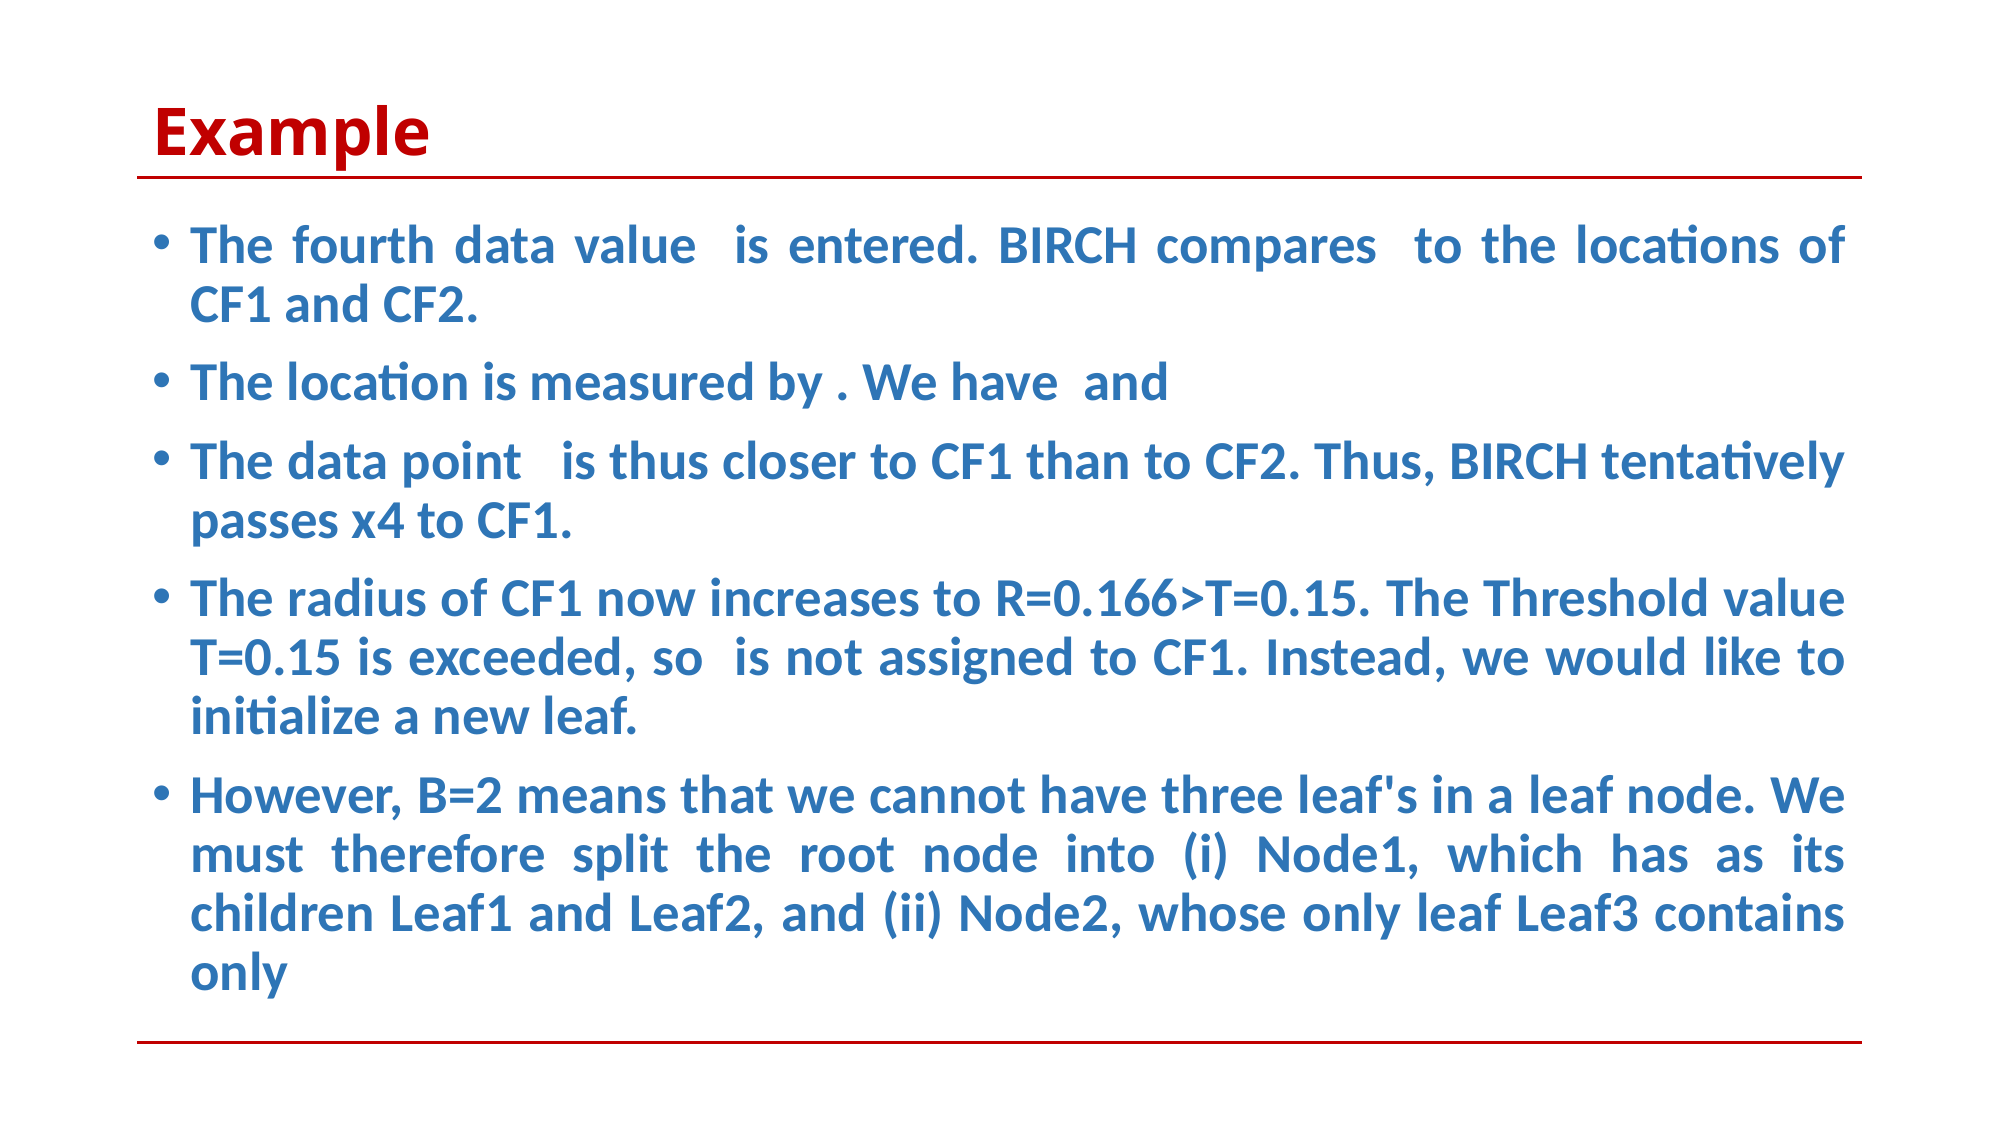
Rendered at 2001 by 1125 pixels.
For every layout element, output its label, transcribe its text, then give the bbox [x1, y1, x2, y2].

title Example [137, 90, 1863, 178]
